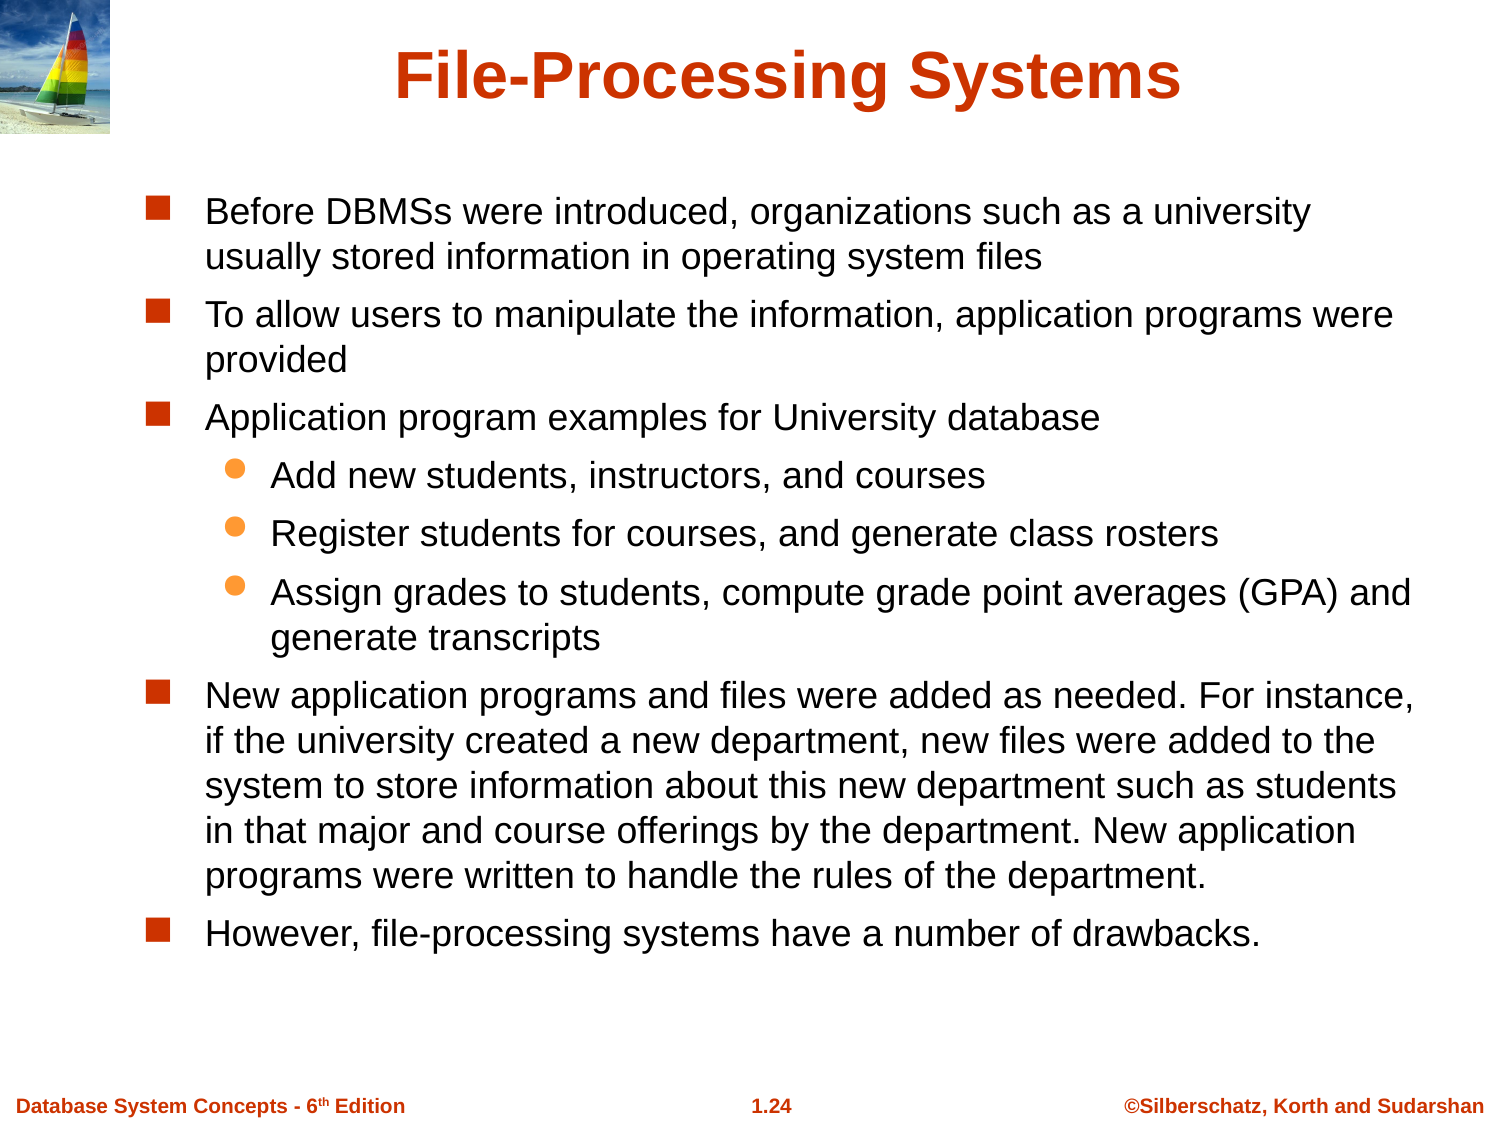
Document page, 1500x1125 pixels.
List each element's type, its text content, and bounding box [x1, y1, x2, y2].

picture [0, 0, 110, 134]
title File-Processing Systems [125, 18, 1452, 120]
list Before DBMSs were introduced, organizations such as a university usually stored information in operating system files To allow users to manipulate the information, application programs were provided Application program examples for University database Add new students, instructors, and courses Register students for courses, and generate class rosters Assign grades to students, compute grade point averages (GPA) and generate transcripts New application programs and files were added as needed. For instance, if the university created a new department, new files were added to the system to store information about this new department such as students in that major and course offerings by the department. New application programs were written to handle the rules of the department. However, file-processing systems have a number of drawbacks. [133, 179, 1435, 1010]
